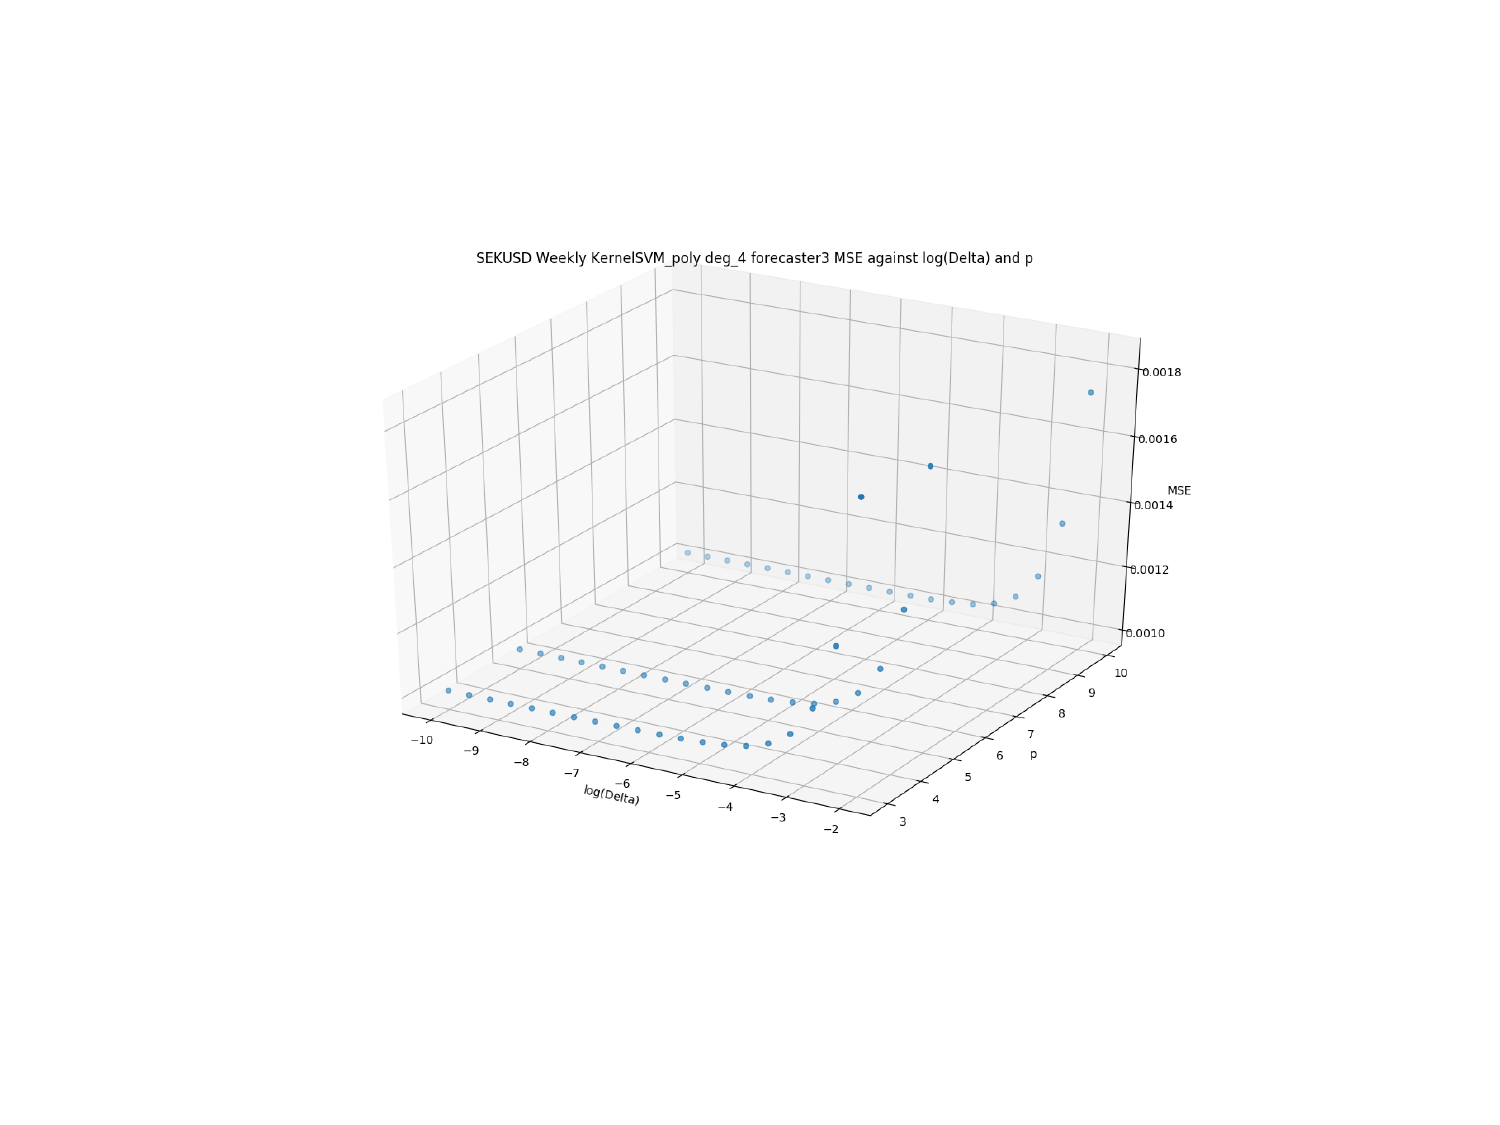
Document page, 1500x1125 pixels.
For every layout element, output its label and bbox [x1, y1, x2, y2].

picture [119, 119, 1358, 946]
